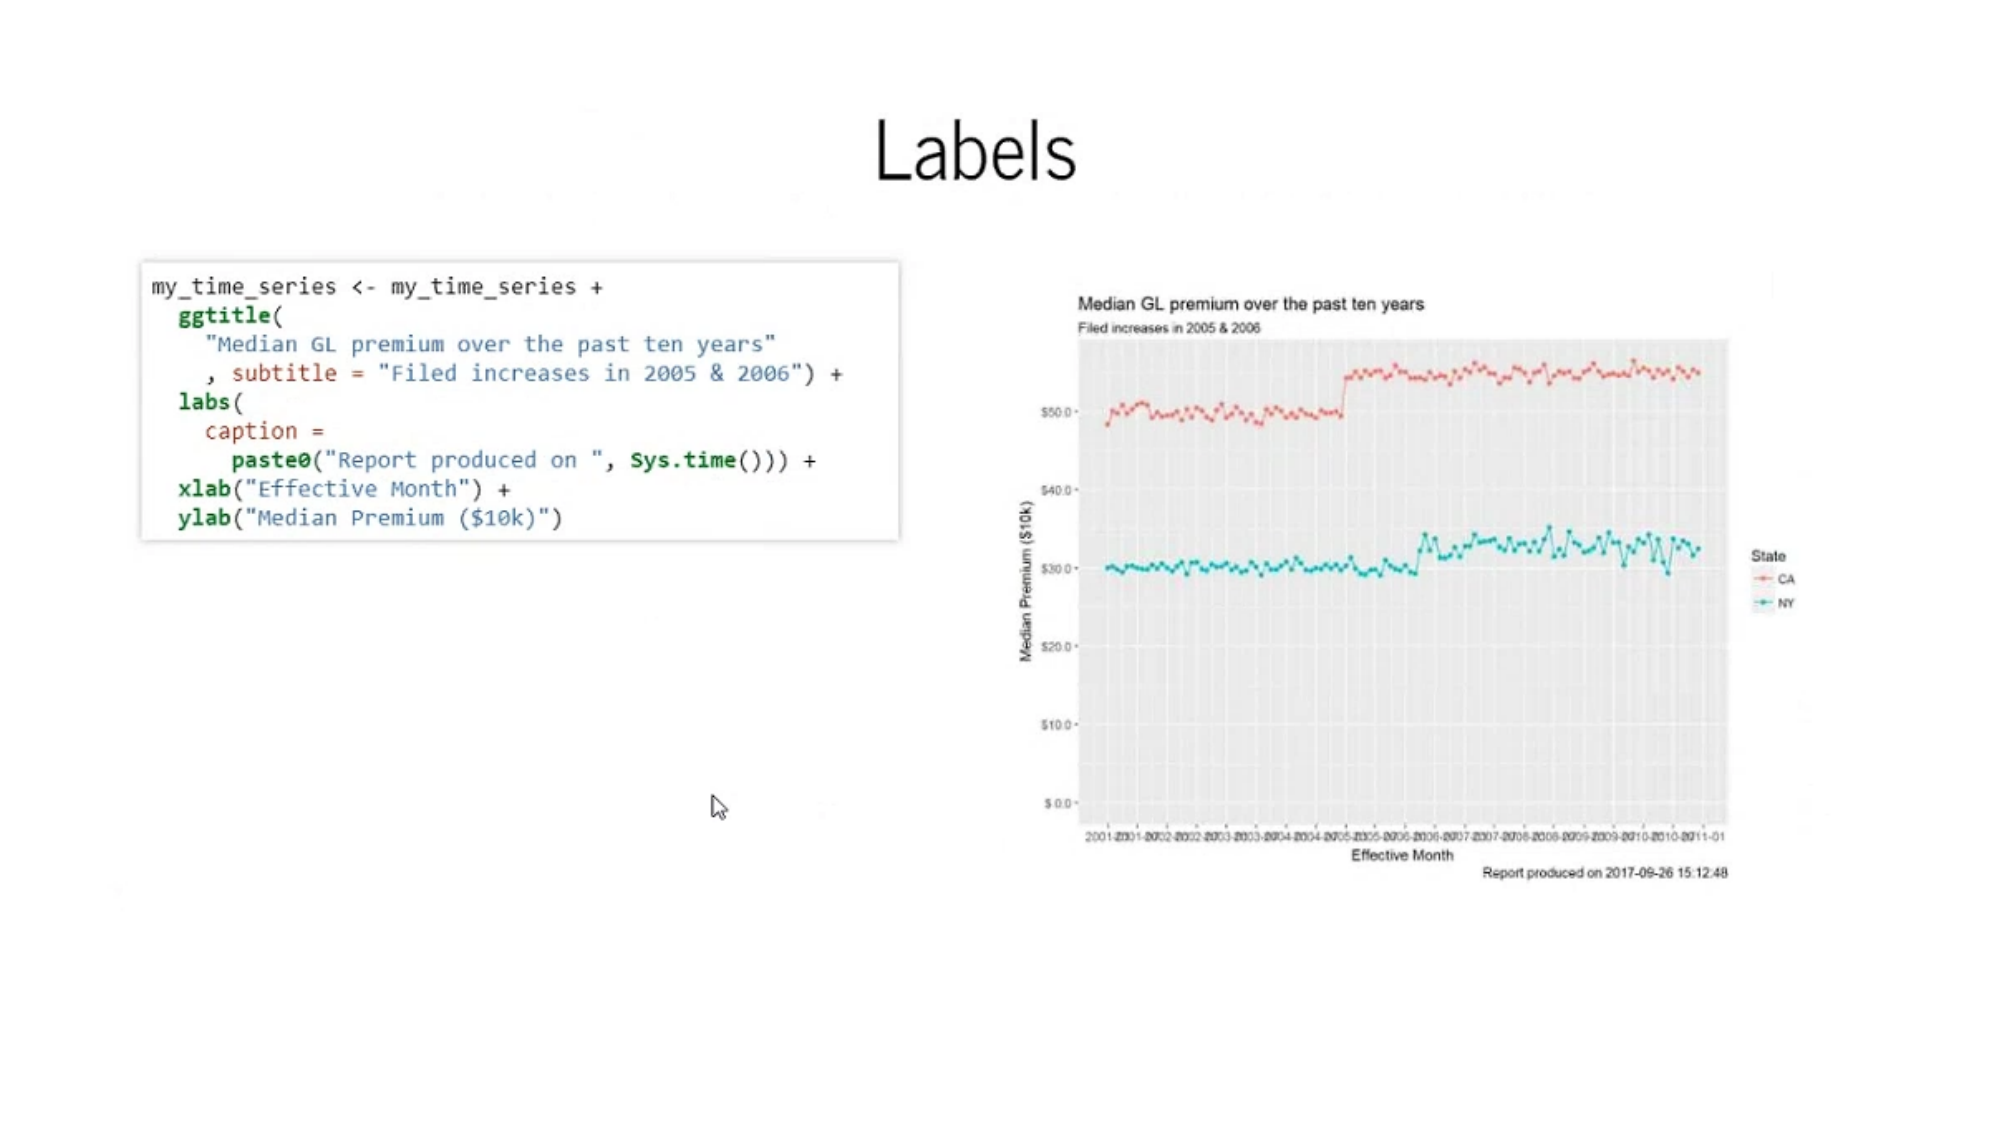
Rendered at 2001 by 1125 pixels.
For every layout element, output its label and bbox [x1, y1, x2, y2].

picture [103, 78, 1845, 965]
